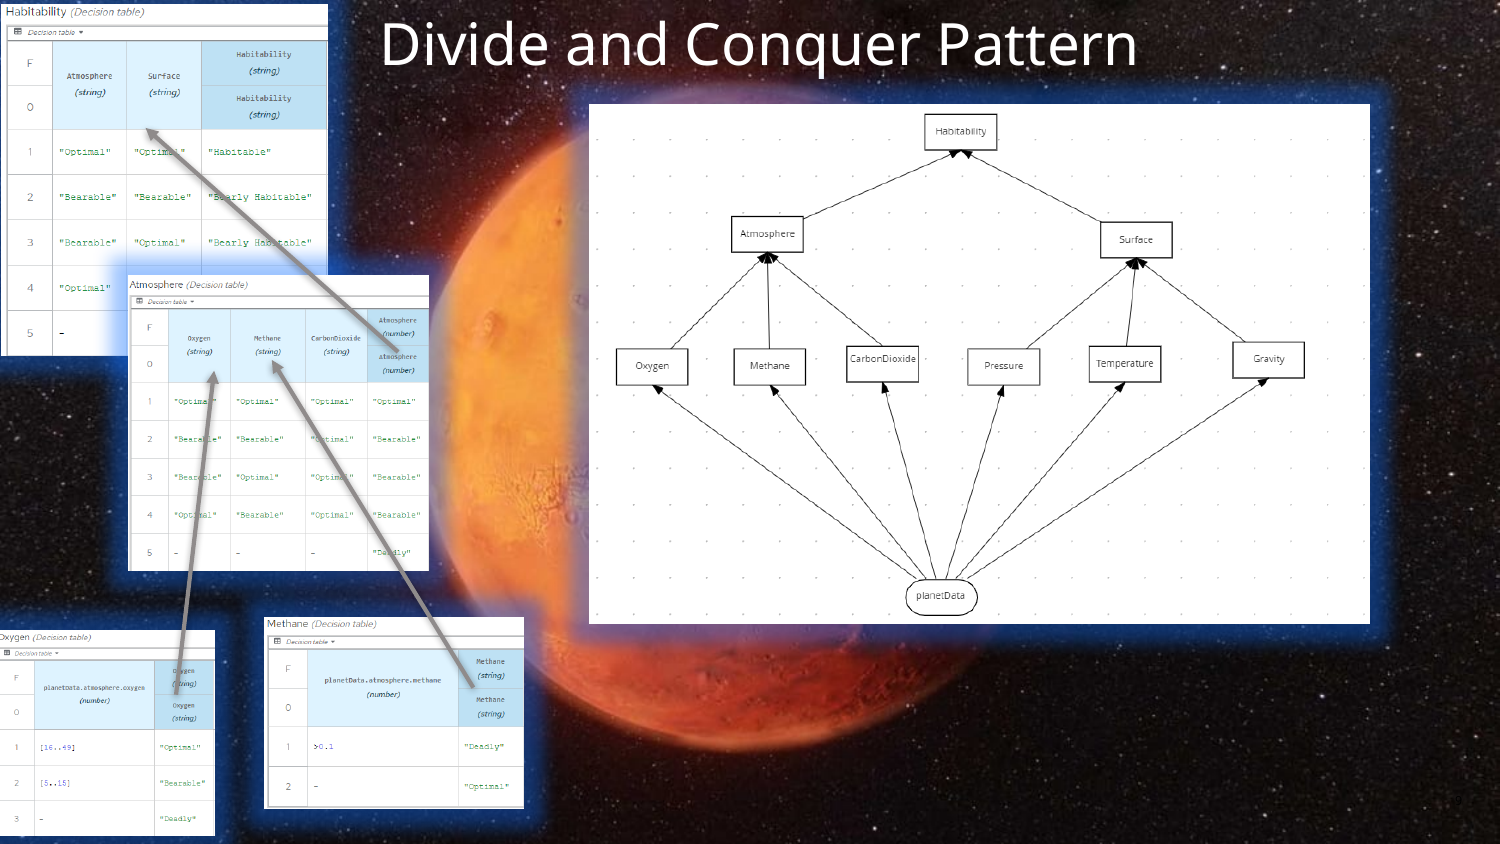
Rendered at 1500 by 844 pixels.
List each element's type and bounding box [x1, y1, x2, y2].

picture [0, 0, 1500, 844]
text_box [271, 359, 474, 688]
text_box [145, 127, 399, 353]
text_box [175, 370, 215, 695]
